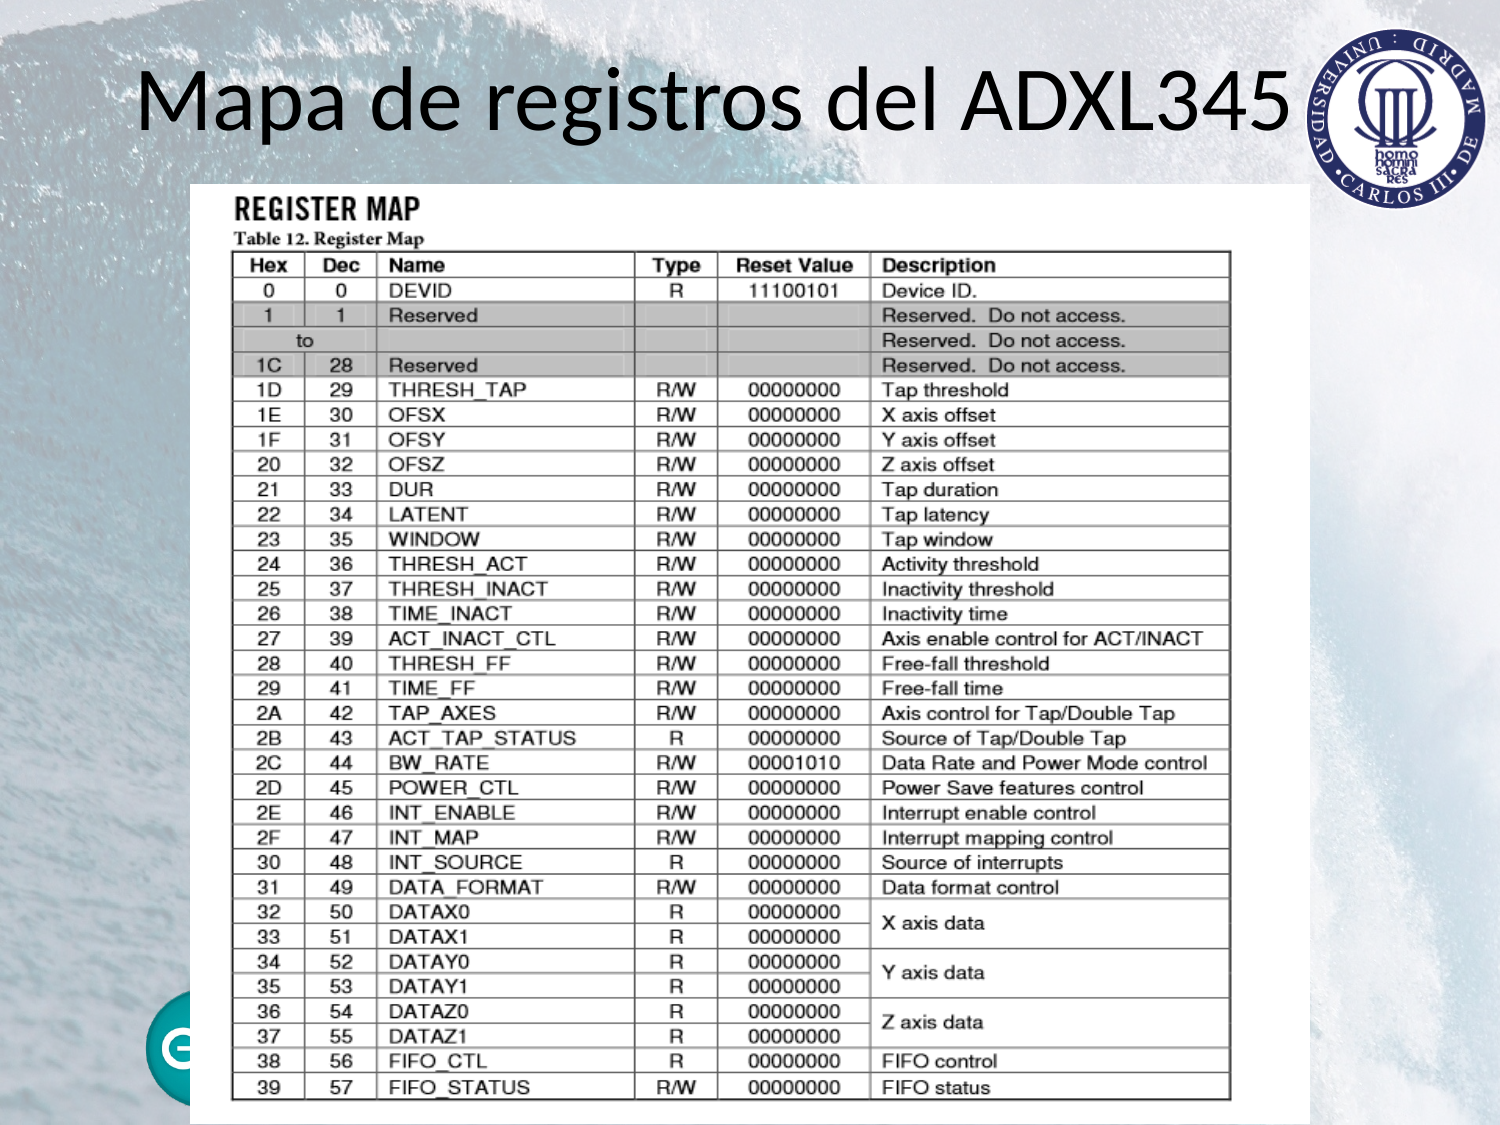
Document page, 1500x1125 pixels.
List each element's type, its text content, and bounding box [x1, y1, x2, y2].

picture [140, 23, 1500, 1124]
title Mapa de registros del ADXL345 [76, 0, 1355, 188]
